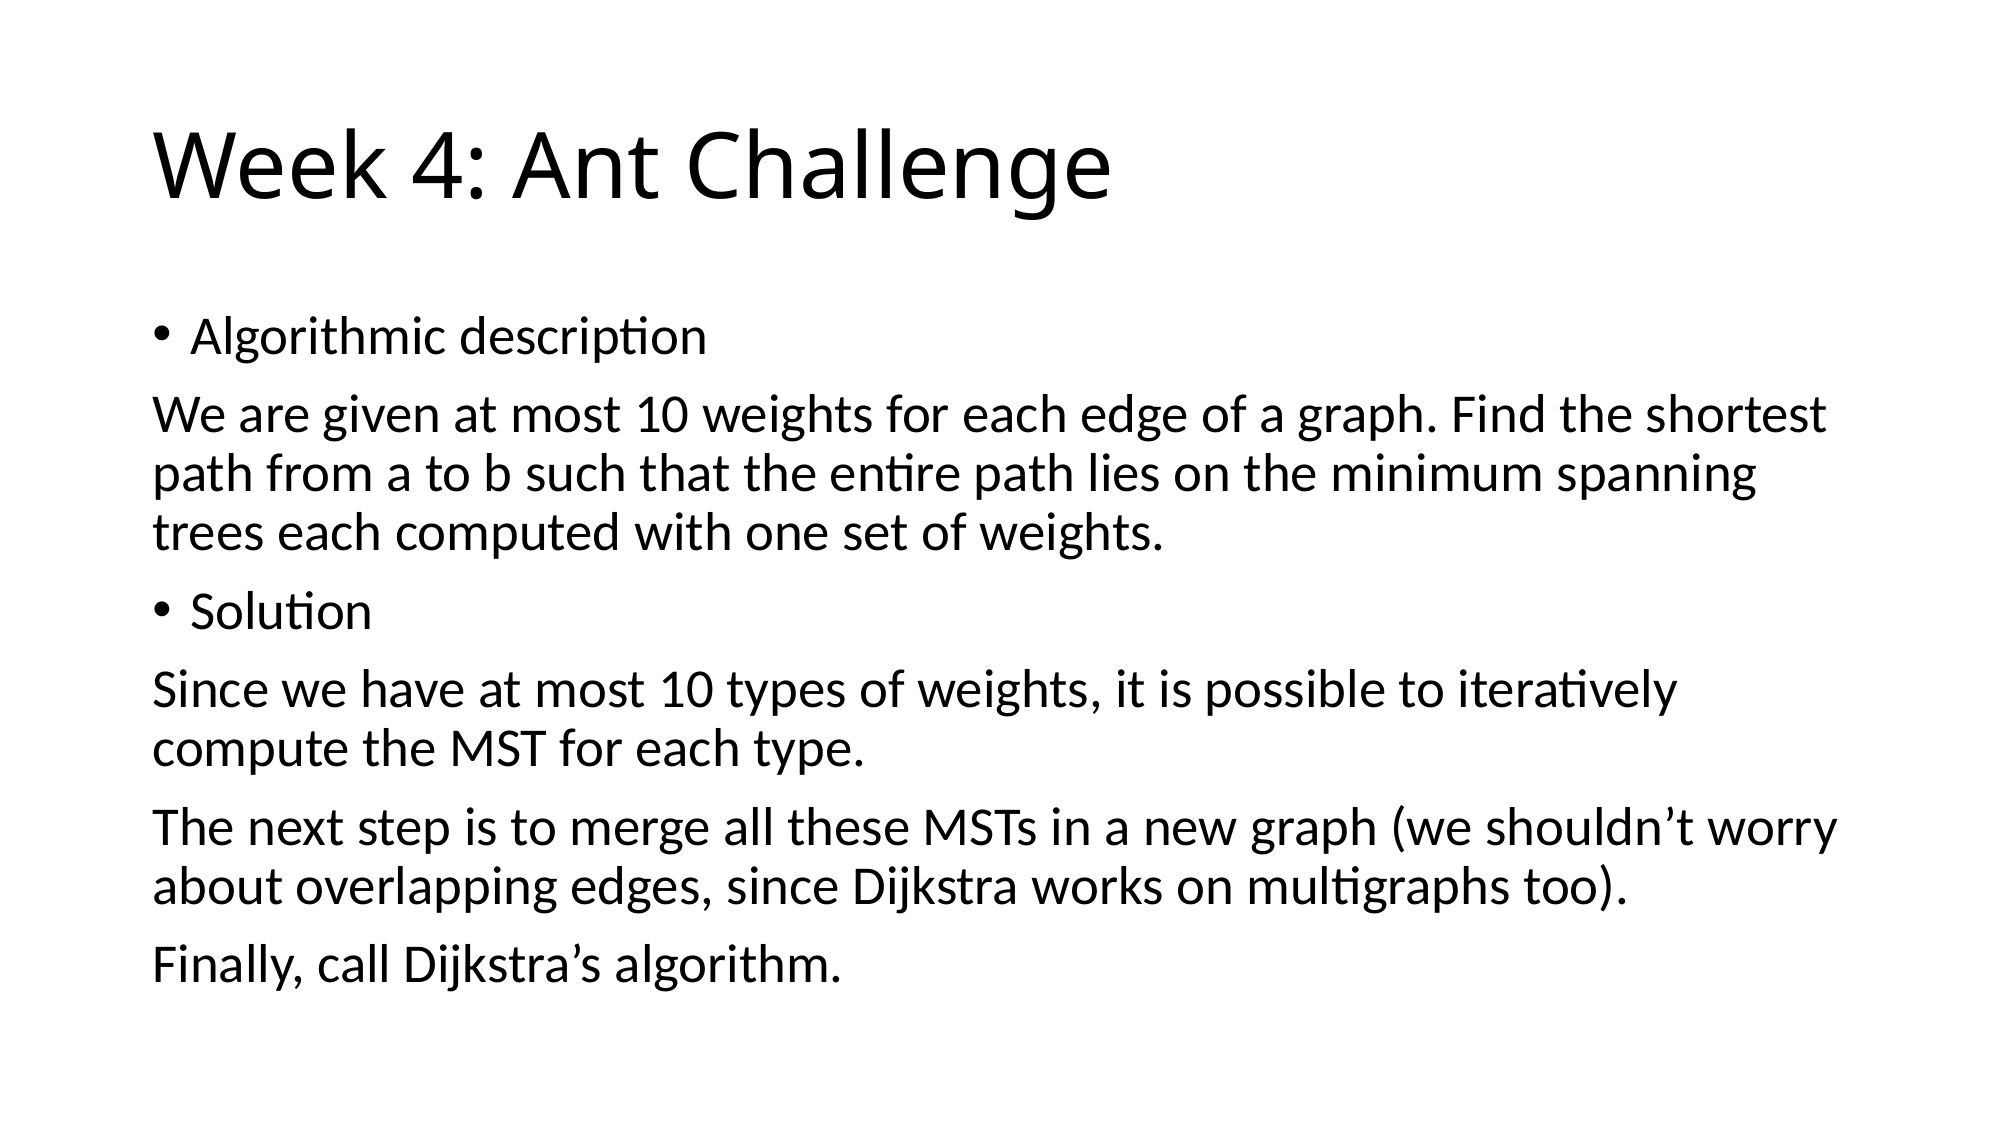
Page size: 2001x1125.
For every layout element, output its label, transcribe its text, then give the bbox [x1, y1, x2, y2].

list Algorithmic description We are given at most 10 weights for each edge of a graph. Find the shortest path from a to b such that the entire path lies on the minimum spanning trees each computed with one set of weights. Solution Since we have at most 10 types of weights, it is possible to iteratively compute the MST for each type. The next step is to merge all these MSTs in a new graph (we shouldn’t worry about overlapping edges, since Dijkstra works on multigraphs too). Finally, call Dijkstra’s algorithm. [137, 299, 1863, 1014]
title Week 4: Ant Challenge [137, 59, 1863, 278]
